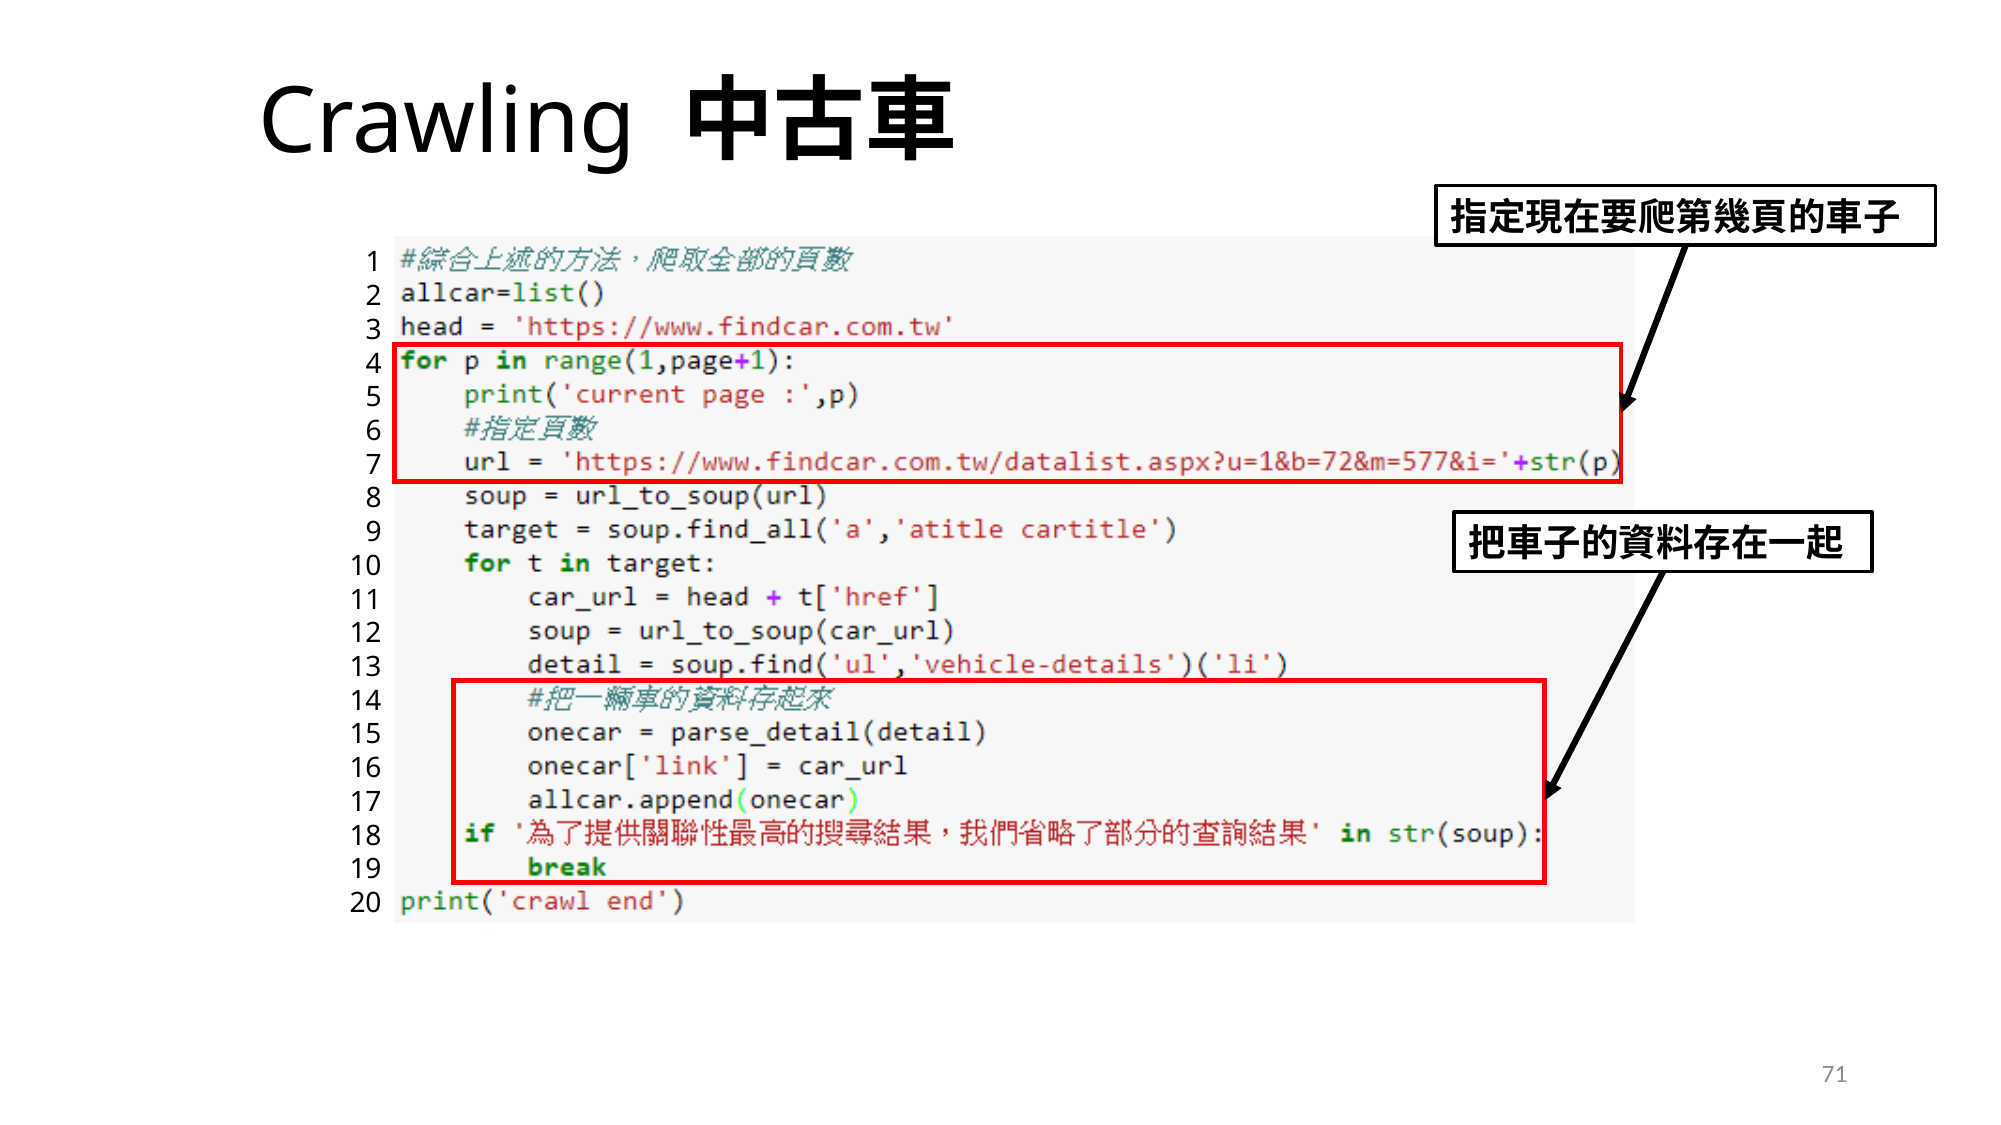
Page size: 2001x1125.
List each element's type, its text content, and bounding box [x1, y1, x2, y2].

text_box 把車子的資料存在一起 [1635, 511, 1873, 572]
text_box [1436, 185, 1936, 414]
slide_number 71 [1412, 1042, 1863, 1103]
text_box 1 2 3 4 5 6 7 8 9 10 11 12 13 14 15 16 17 18 19 20 [324, 236, 397, 926]
text_box Crawling 中古車 [243, 51, 1887, 195]
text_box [1544, 572, 1663, 801]
picture [394, 236, 1635, 924]
